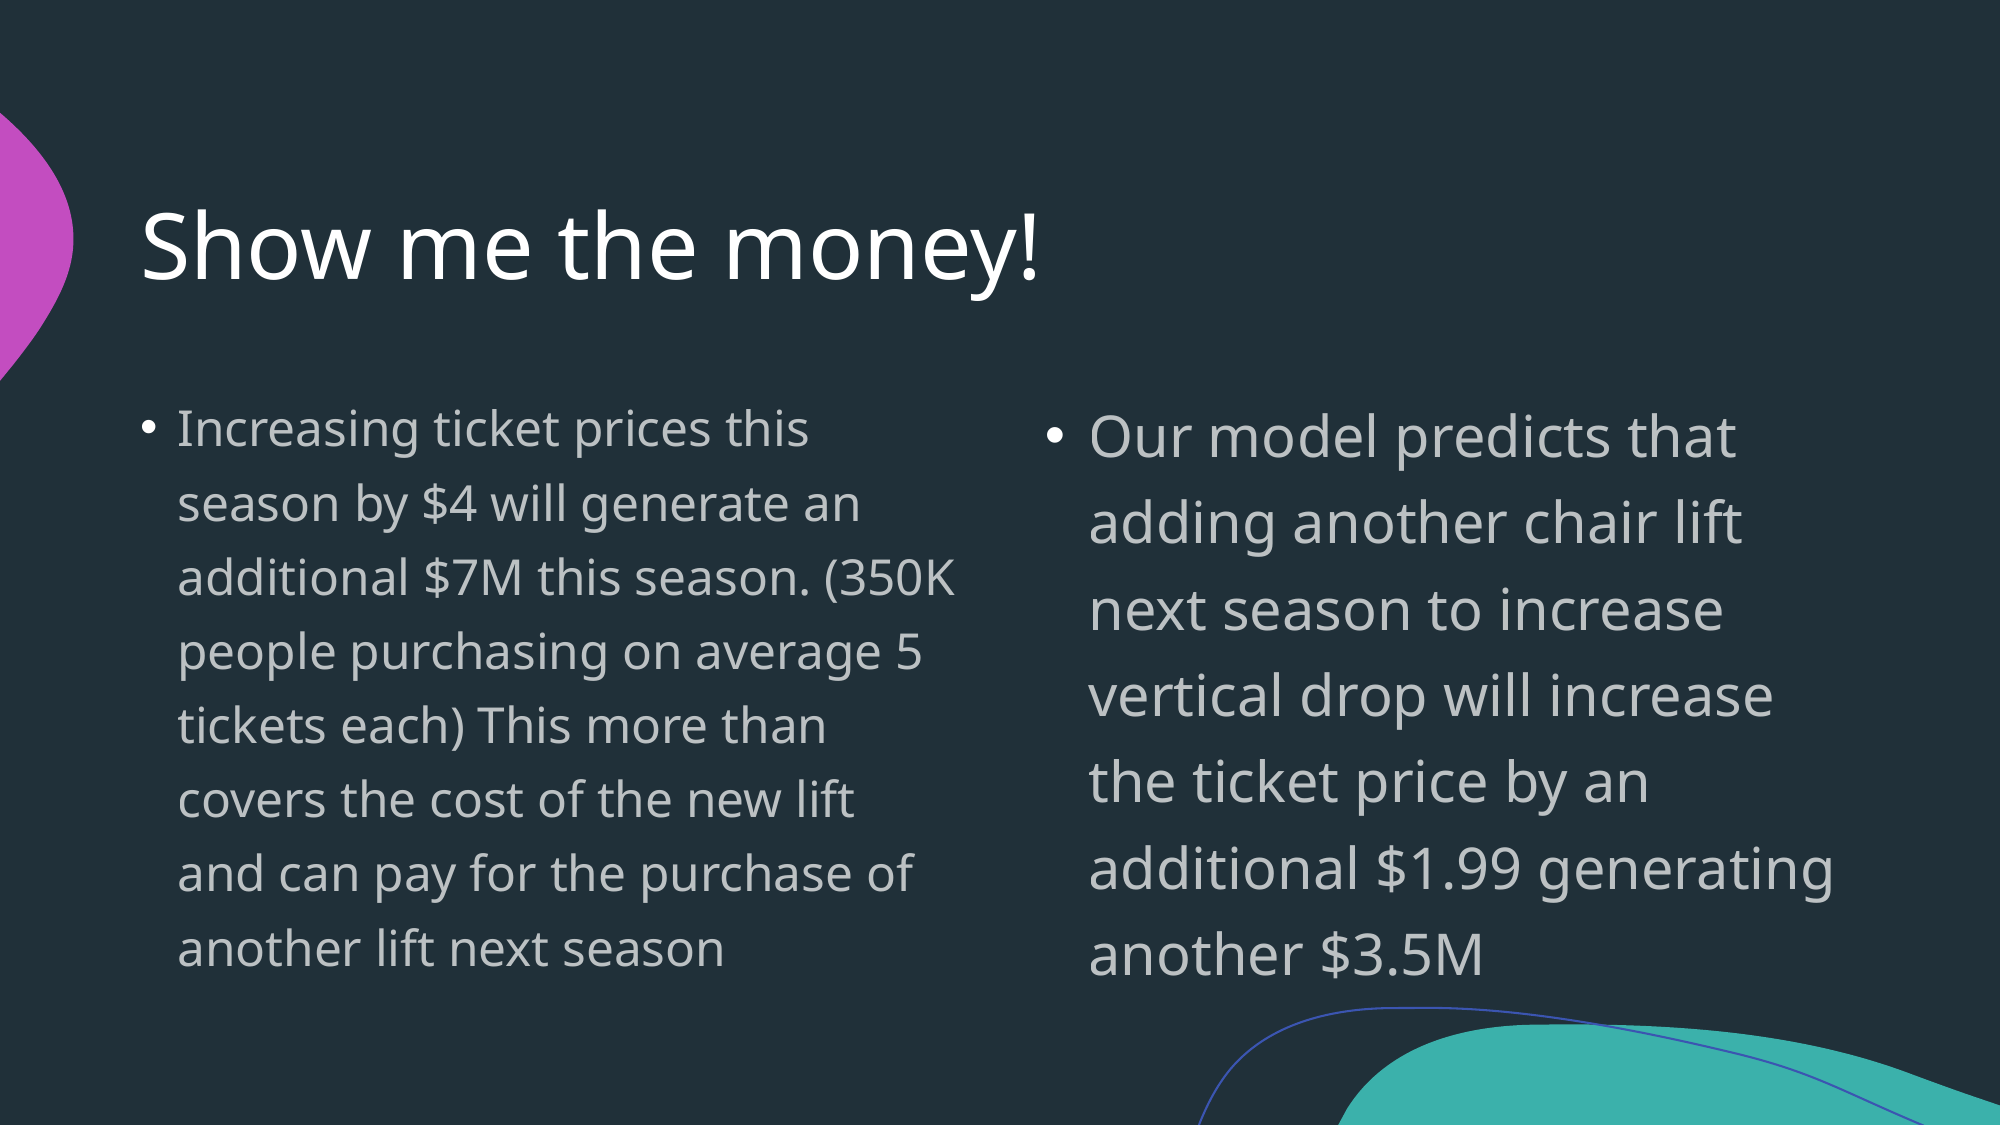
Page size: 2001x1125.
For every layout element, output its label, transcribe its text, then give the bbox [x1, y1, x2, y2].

list Increasing ticket prices this season by $4 will generate an additional $7M this season. (350K people purchasing on average 5 tickets each) This more than covers the cost of the new lift and can pay for the purchase of another lift next season [125, 375, 970, 1000]
title Show me the money! [125, 125, 1875, 375]
list Our model predicts that adding another chair lift next season to increase vertical drop will increase the ticket price by an additional $1.99 generating another $3.5M [1029, 375, 1875, 1000]
